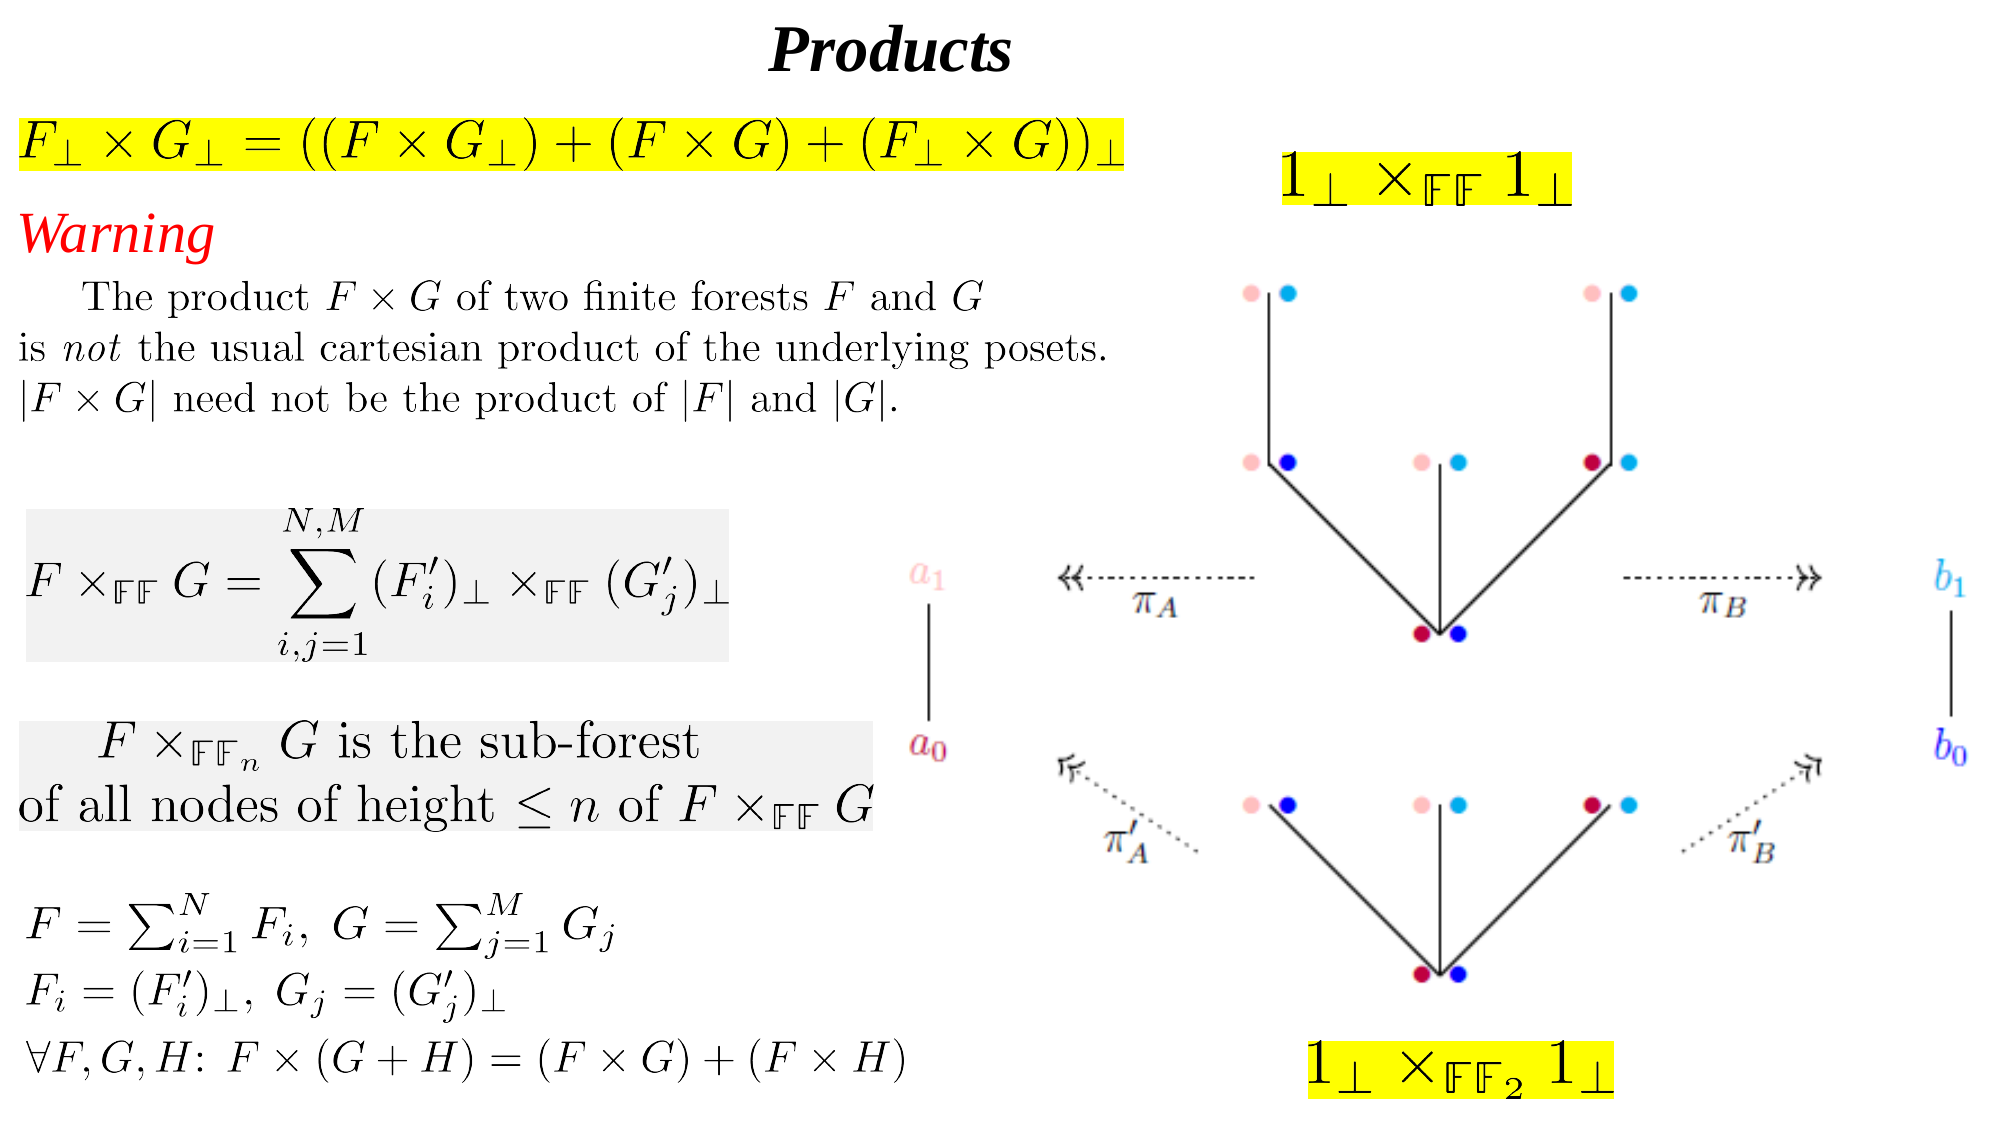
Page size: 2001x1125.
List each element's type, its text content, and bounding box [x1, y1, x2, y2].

picture [18, 720, 874, 832]
text_box Warning [1, 186, 448, 272]
picture [1281, 151, 1572, 206]
picture [26, 508, 729, 662]
picture [1308, 1040, 1614, 1099]
text_box Products [754, 0, 2000, 86]
picture [25, 893, 614, 959]
picture [18, 117, 1124, 171]
picture [18, 255, 1996, 1006]
picture [26, 970, 505, 1023]
picture [26, 1038, 904, 1083]
